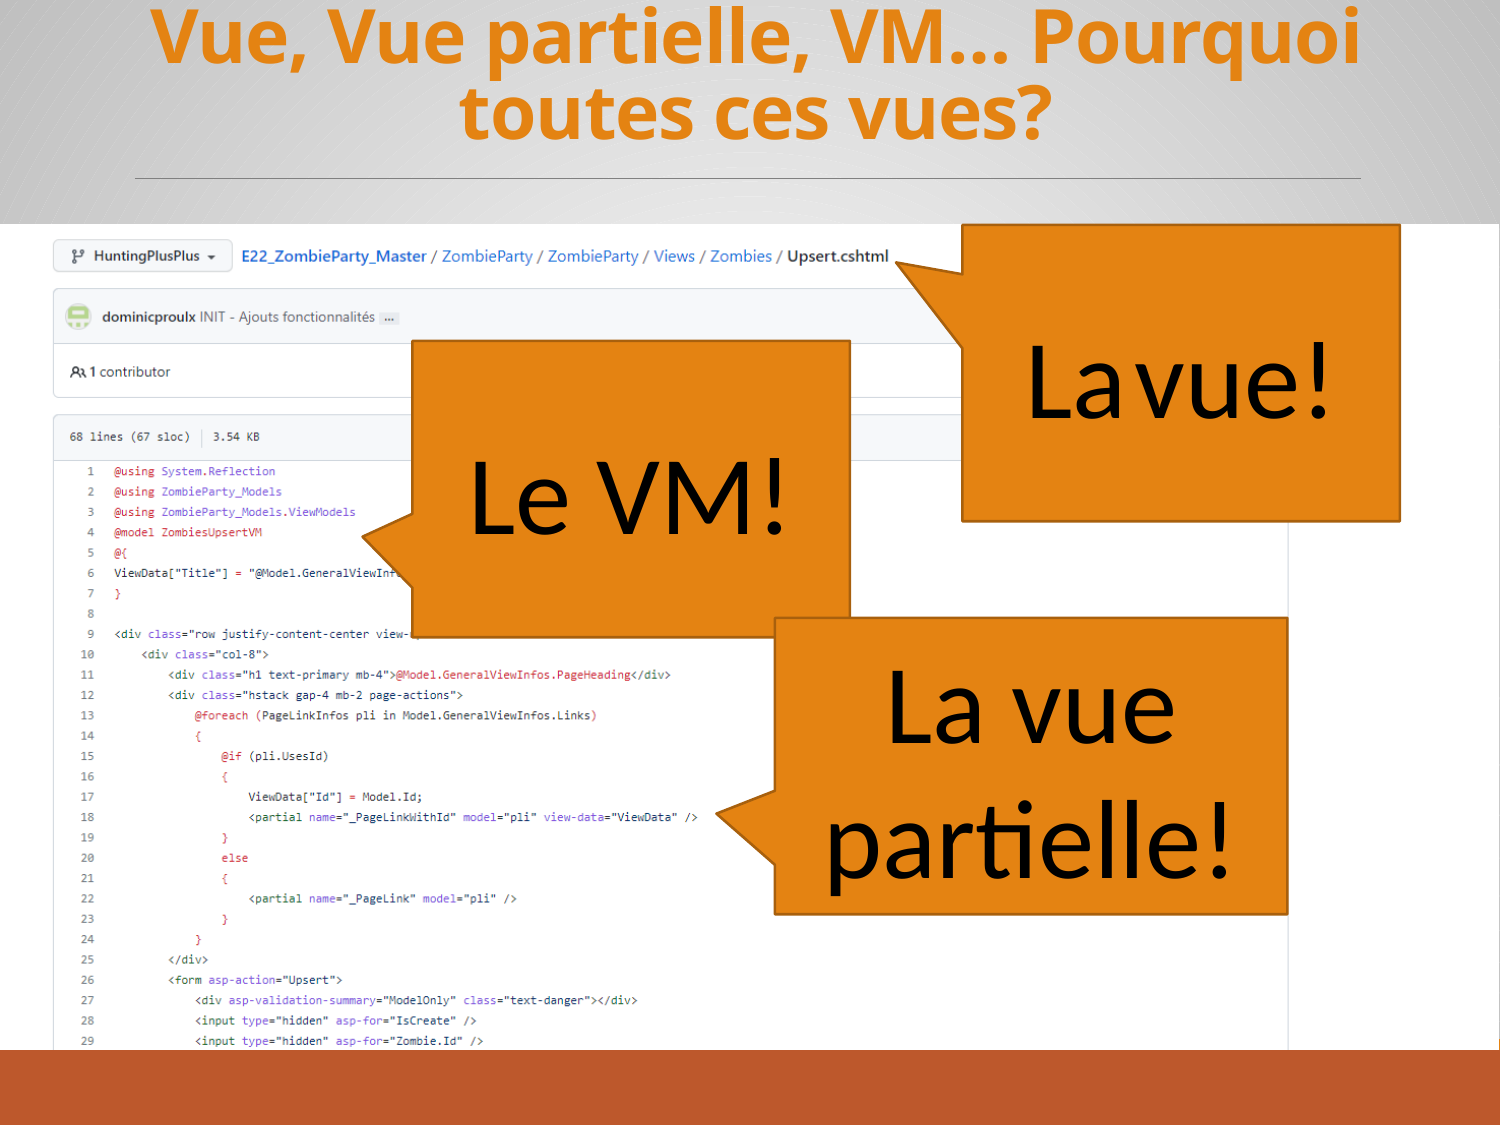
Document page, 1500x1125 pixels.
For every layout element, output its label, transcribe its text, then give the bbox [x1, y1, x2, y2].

picture [0, 224, 1500, 1051]
title Vue, Vue partielle, VM… Pourquoi toutes ces vues? [12, 37, 1500, 163]
